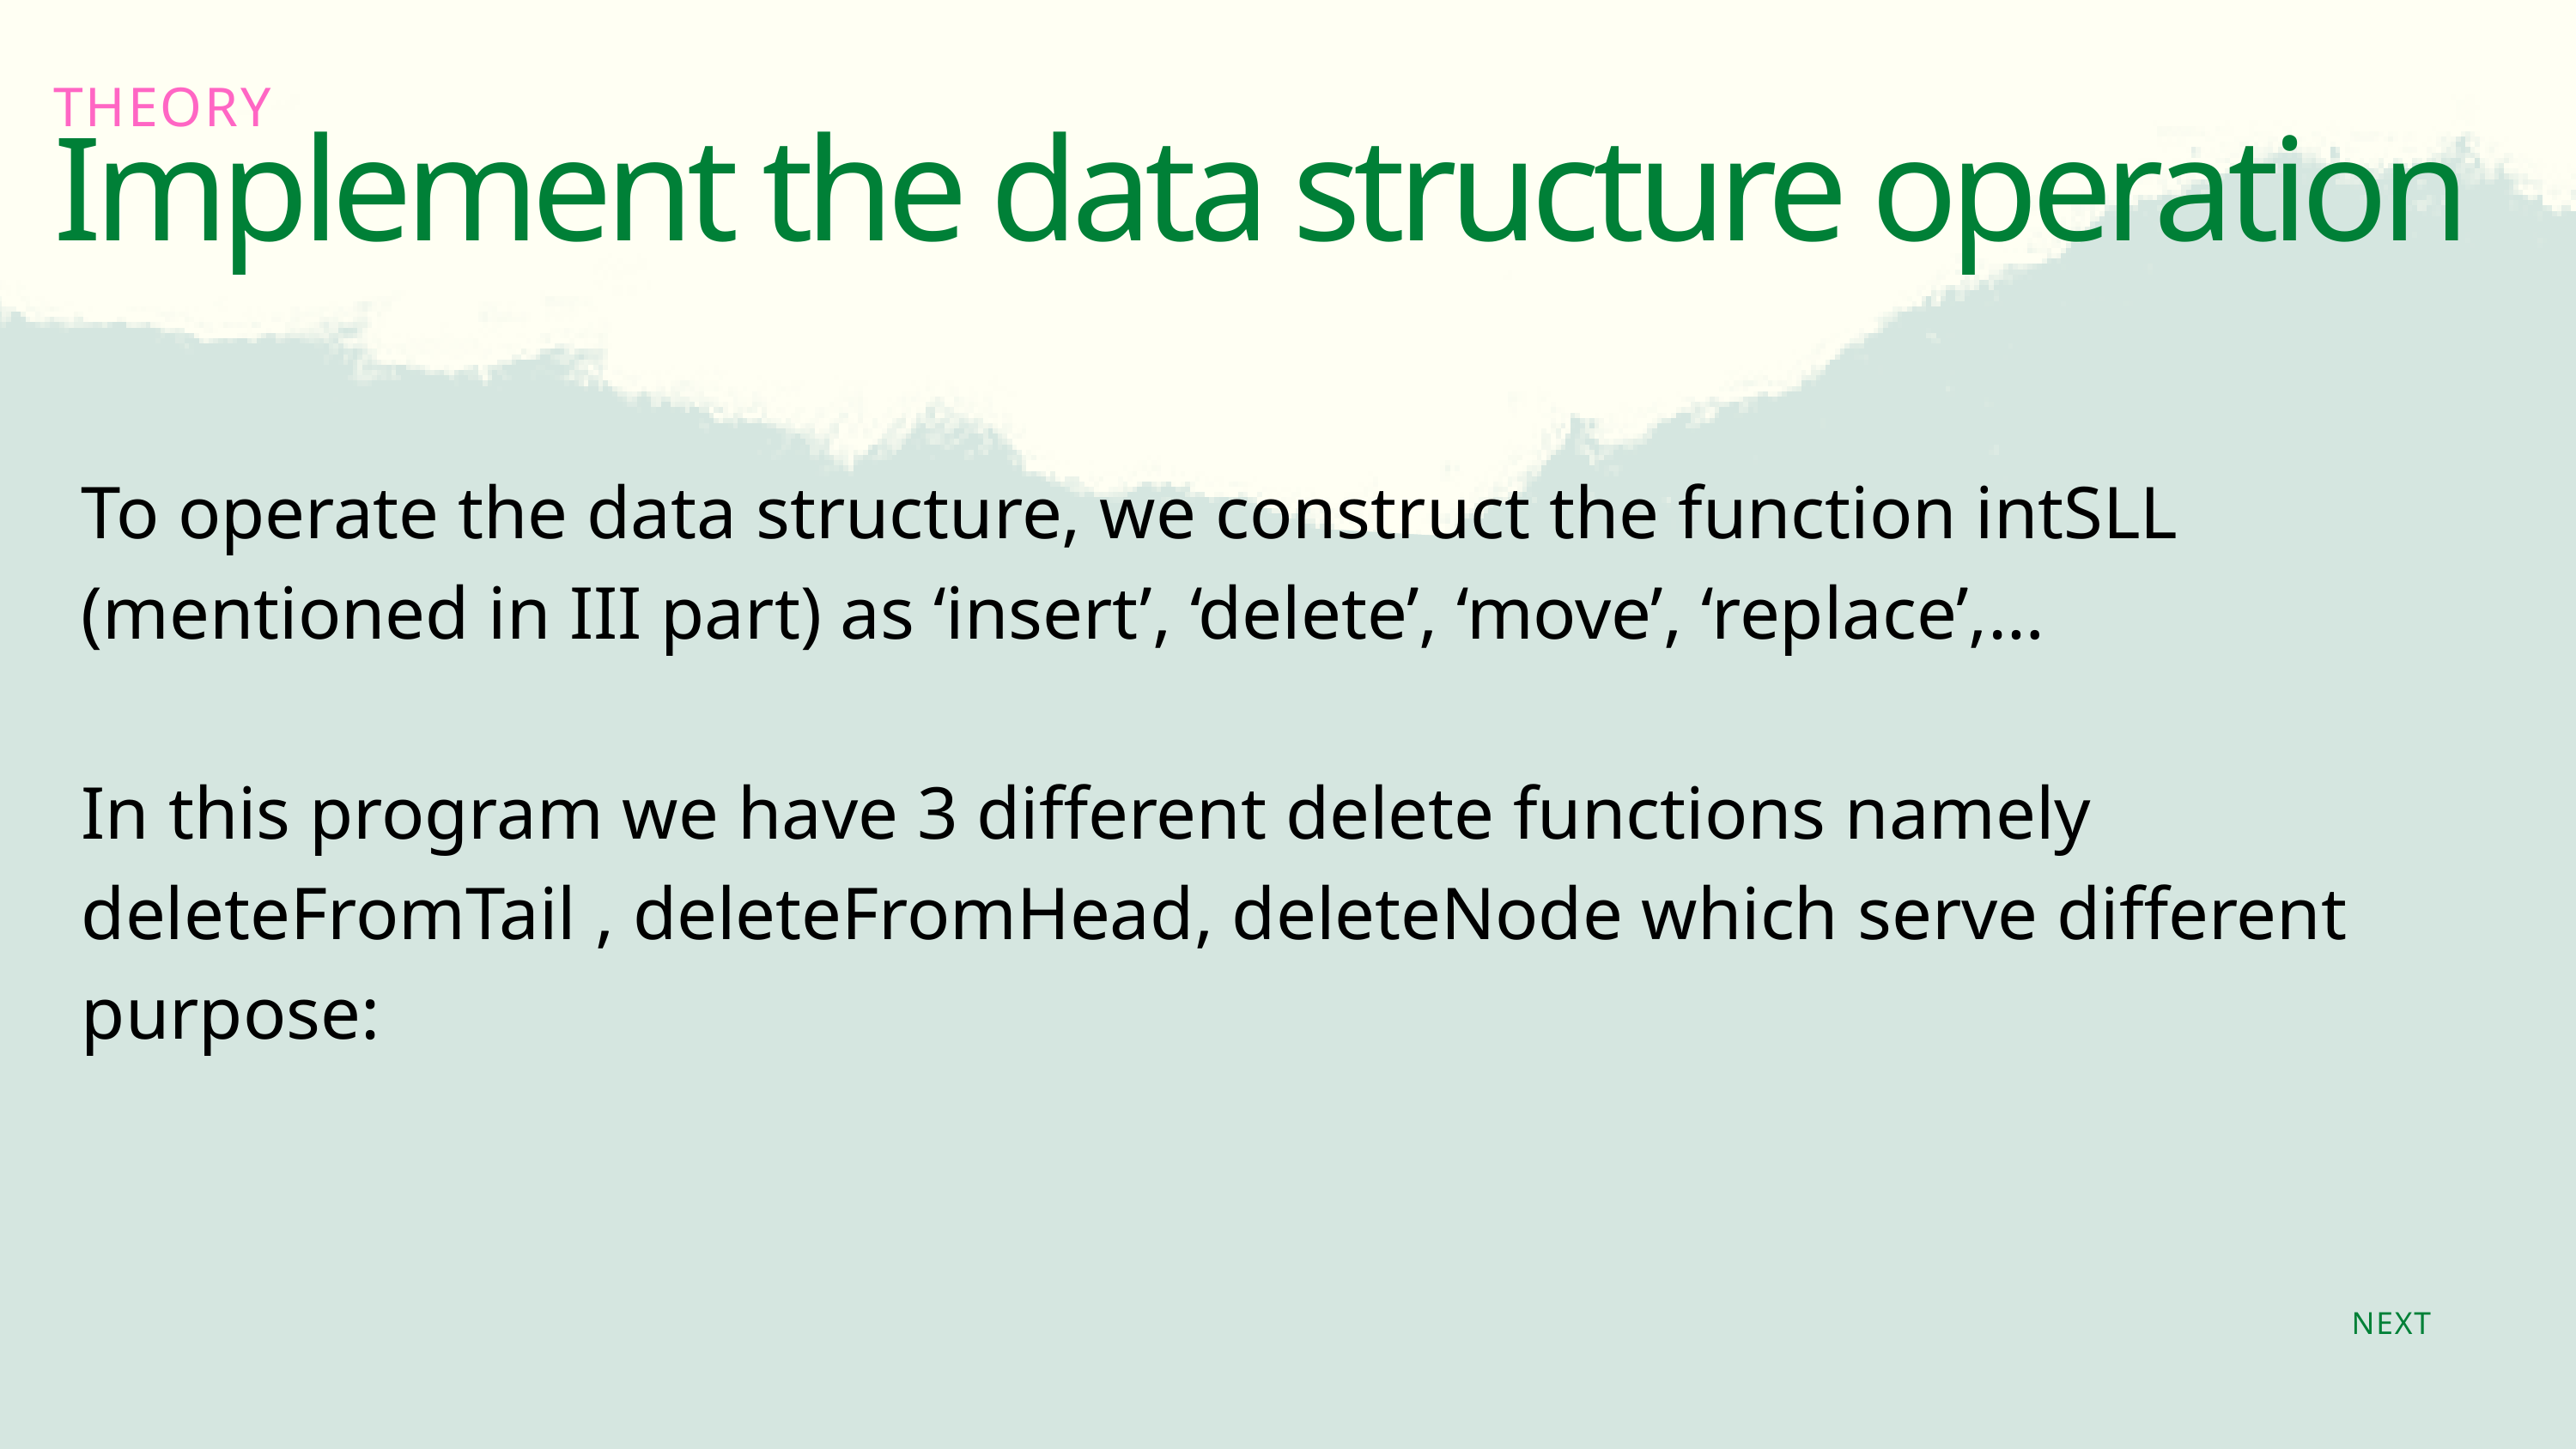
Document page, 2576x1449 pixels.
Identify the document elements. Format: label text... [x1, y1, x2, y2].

text_box To operate the data structure, we construct the function intSLL (mentioned in III part) as ‘insert’, ‘delete’, ‘move’, ‘replace’,… In this program we have 3 different delete functions namely deleteFromTail , deleteFromHead, deleteNode which serve different purpose: [81, 452, 2495, 1054]
text_box [0, 0, 2576, 601]
text_box NEXT [2236, 1297, 2432, 1341]
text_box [52, 69, 2576, 276]
